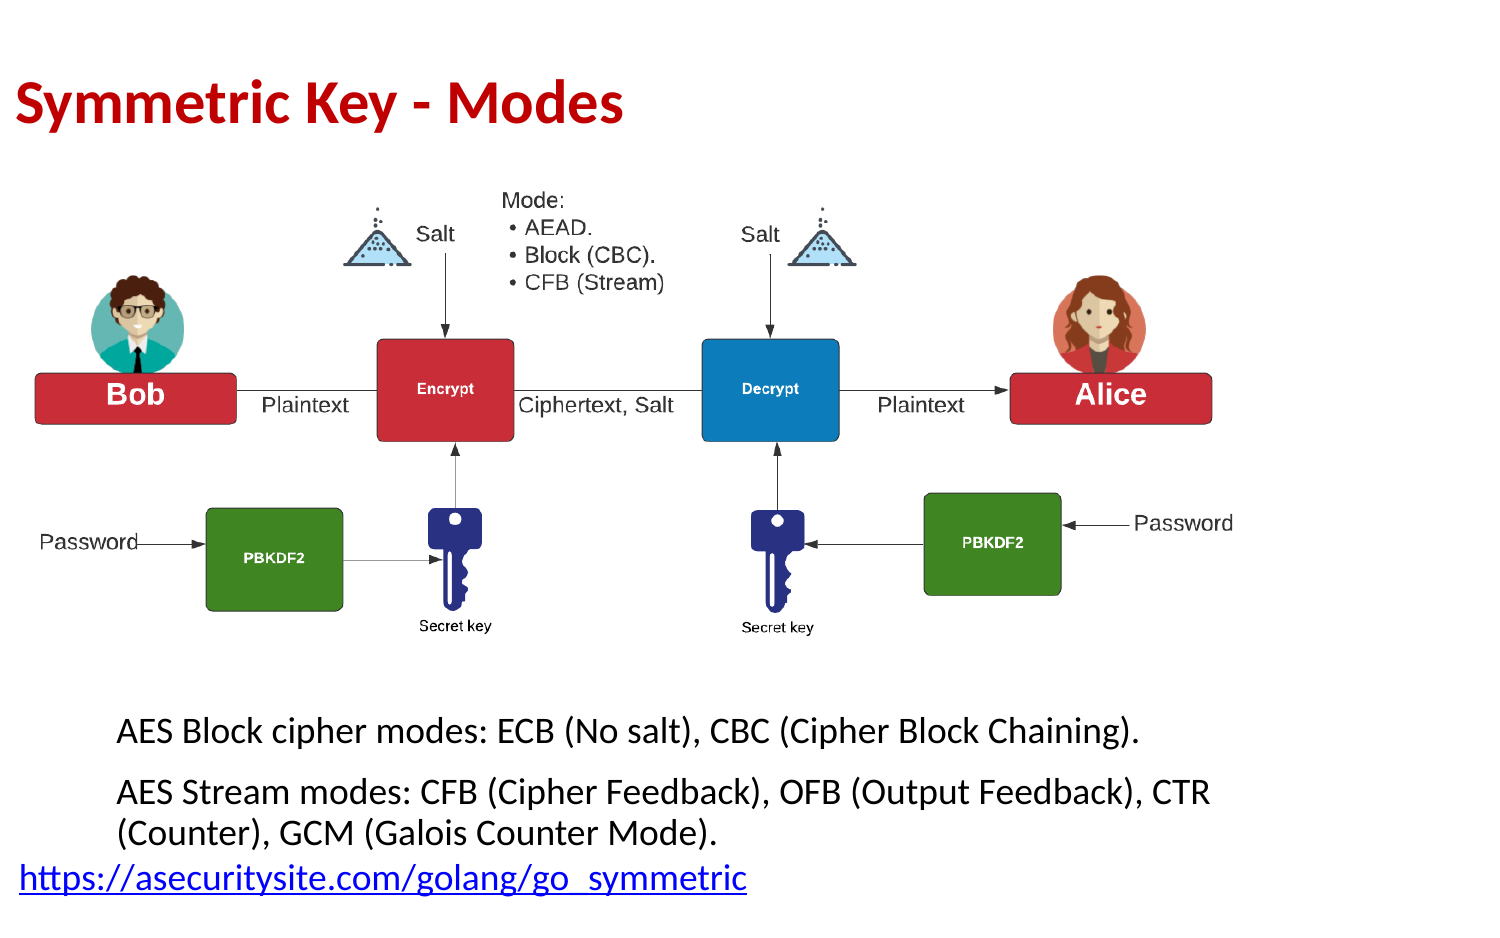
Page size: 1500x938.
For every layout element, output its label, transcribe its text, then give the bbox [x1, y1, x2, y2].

text_box AES Block cipher modes: ECB (No salt), CBC (Cipher Block Chaining). AES Stream modes: CFB (Cipher Feedback), OFB (Output Feedback), CTR (Counter), GCM (Galois Counter Mode). [110, 703, 1236, 908]
picture [0, 151, 1266, 674]
title Symmetric Key - Modes [0, 44, 1294, 152]
text_box https://asecuritysite.com/golang/go_symmetric [3, 845, 763, 905]
